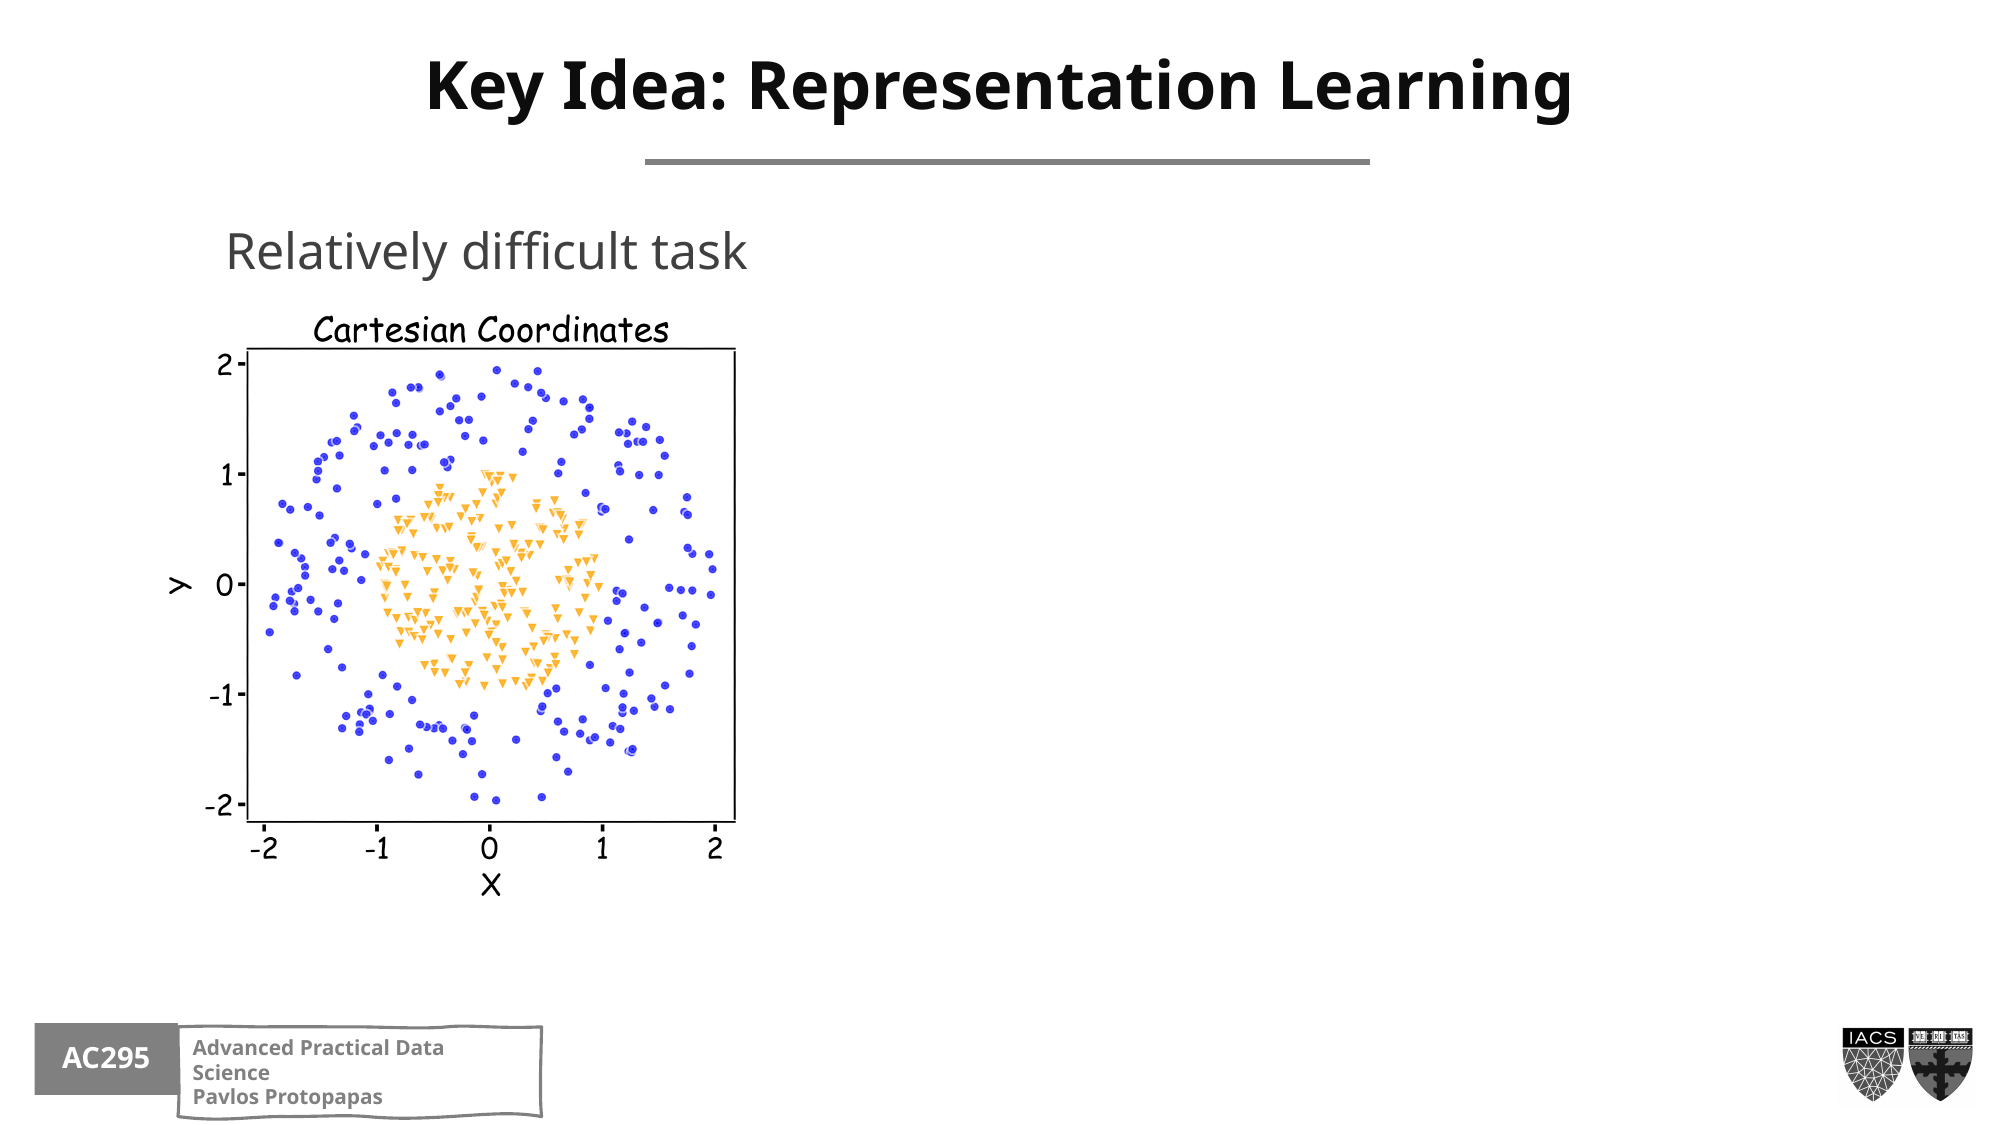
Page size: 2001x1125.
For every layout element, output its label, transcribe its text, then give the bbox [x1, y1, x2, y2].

title Key Idea: Representation Learning [57, 35, 1943, 162]
text_box Relatively difficult task [210, 212, 764, 264]
picture [136, 265, 832, 961]
picture [1838, 1023, 1977, 1107]
